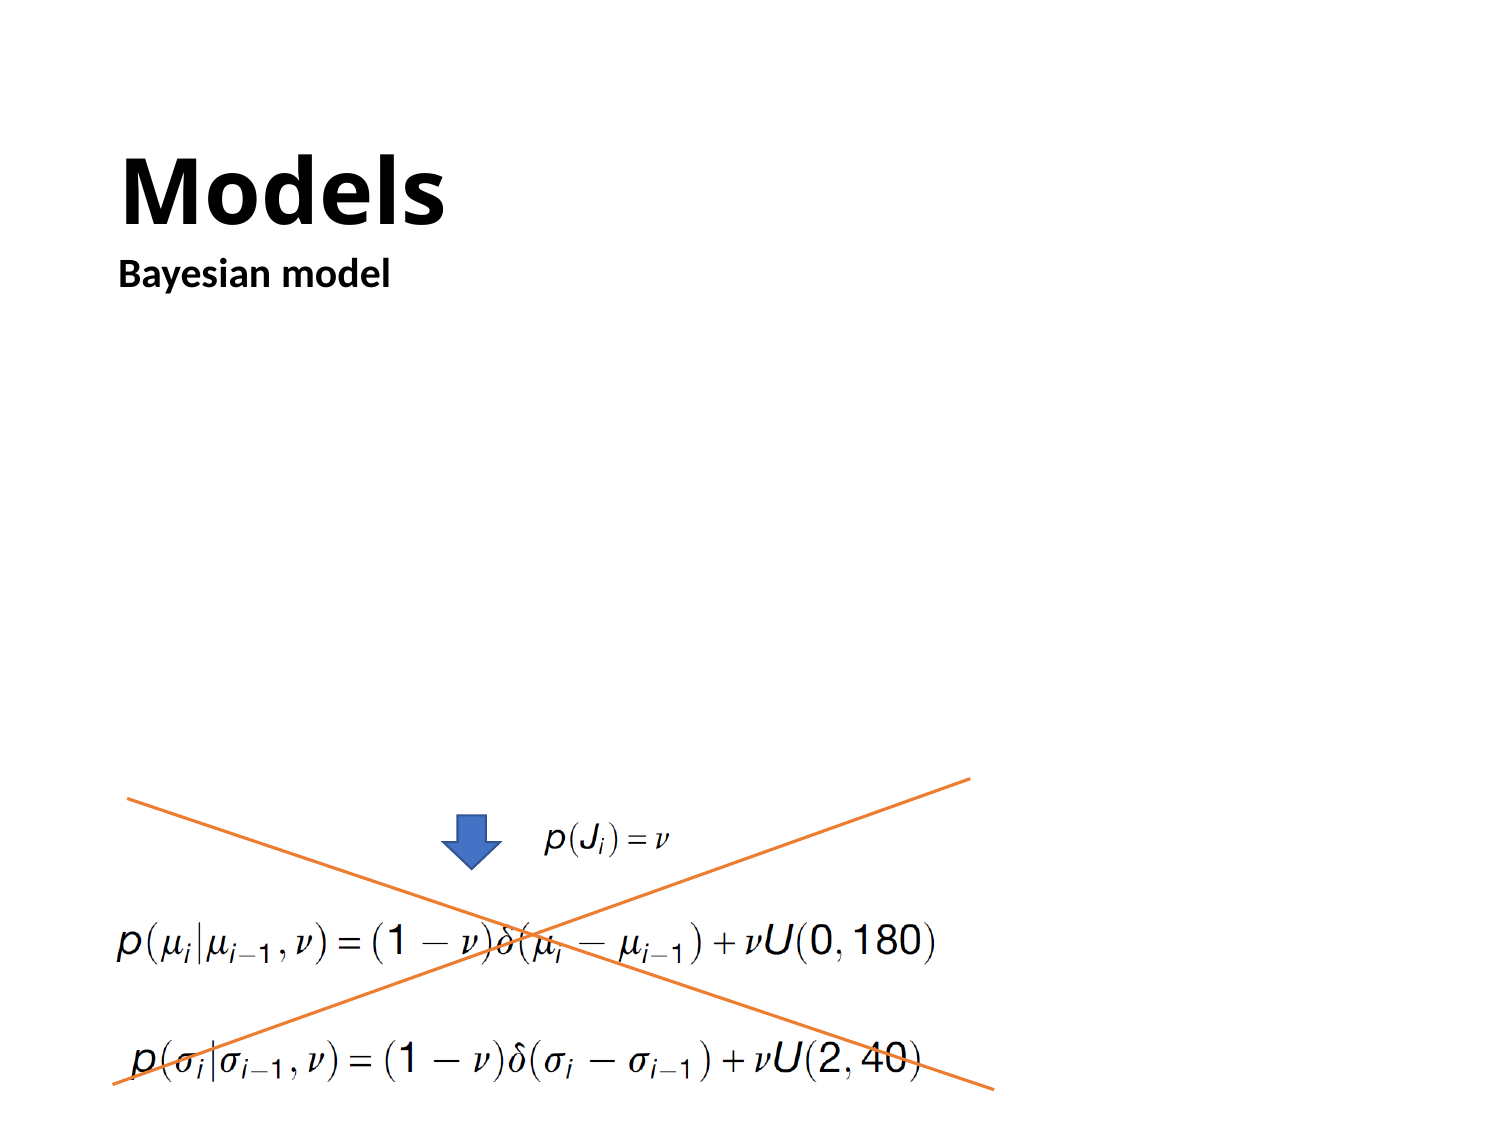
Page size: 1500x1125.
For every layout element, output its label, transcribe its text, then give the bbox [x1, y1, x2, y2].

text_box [127, 798, 995, 1090]
title Models [103, 85, 1397, 244]
picture [78, 891, 971, 1109]
list Bayesian model [103, 244, 1397, 318]
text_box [112, 778, 971, 1085]
